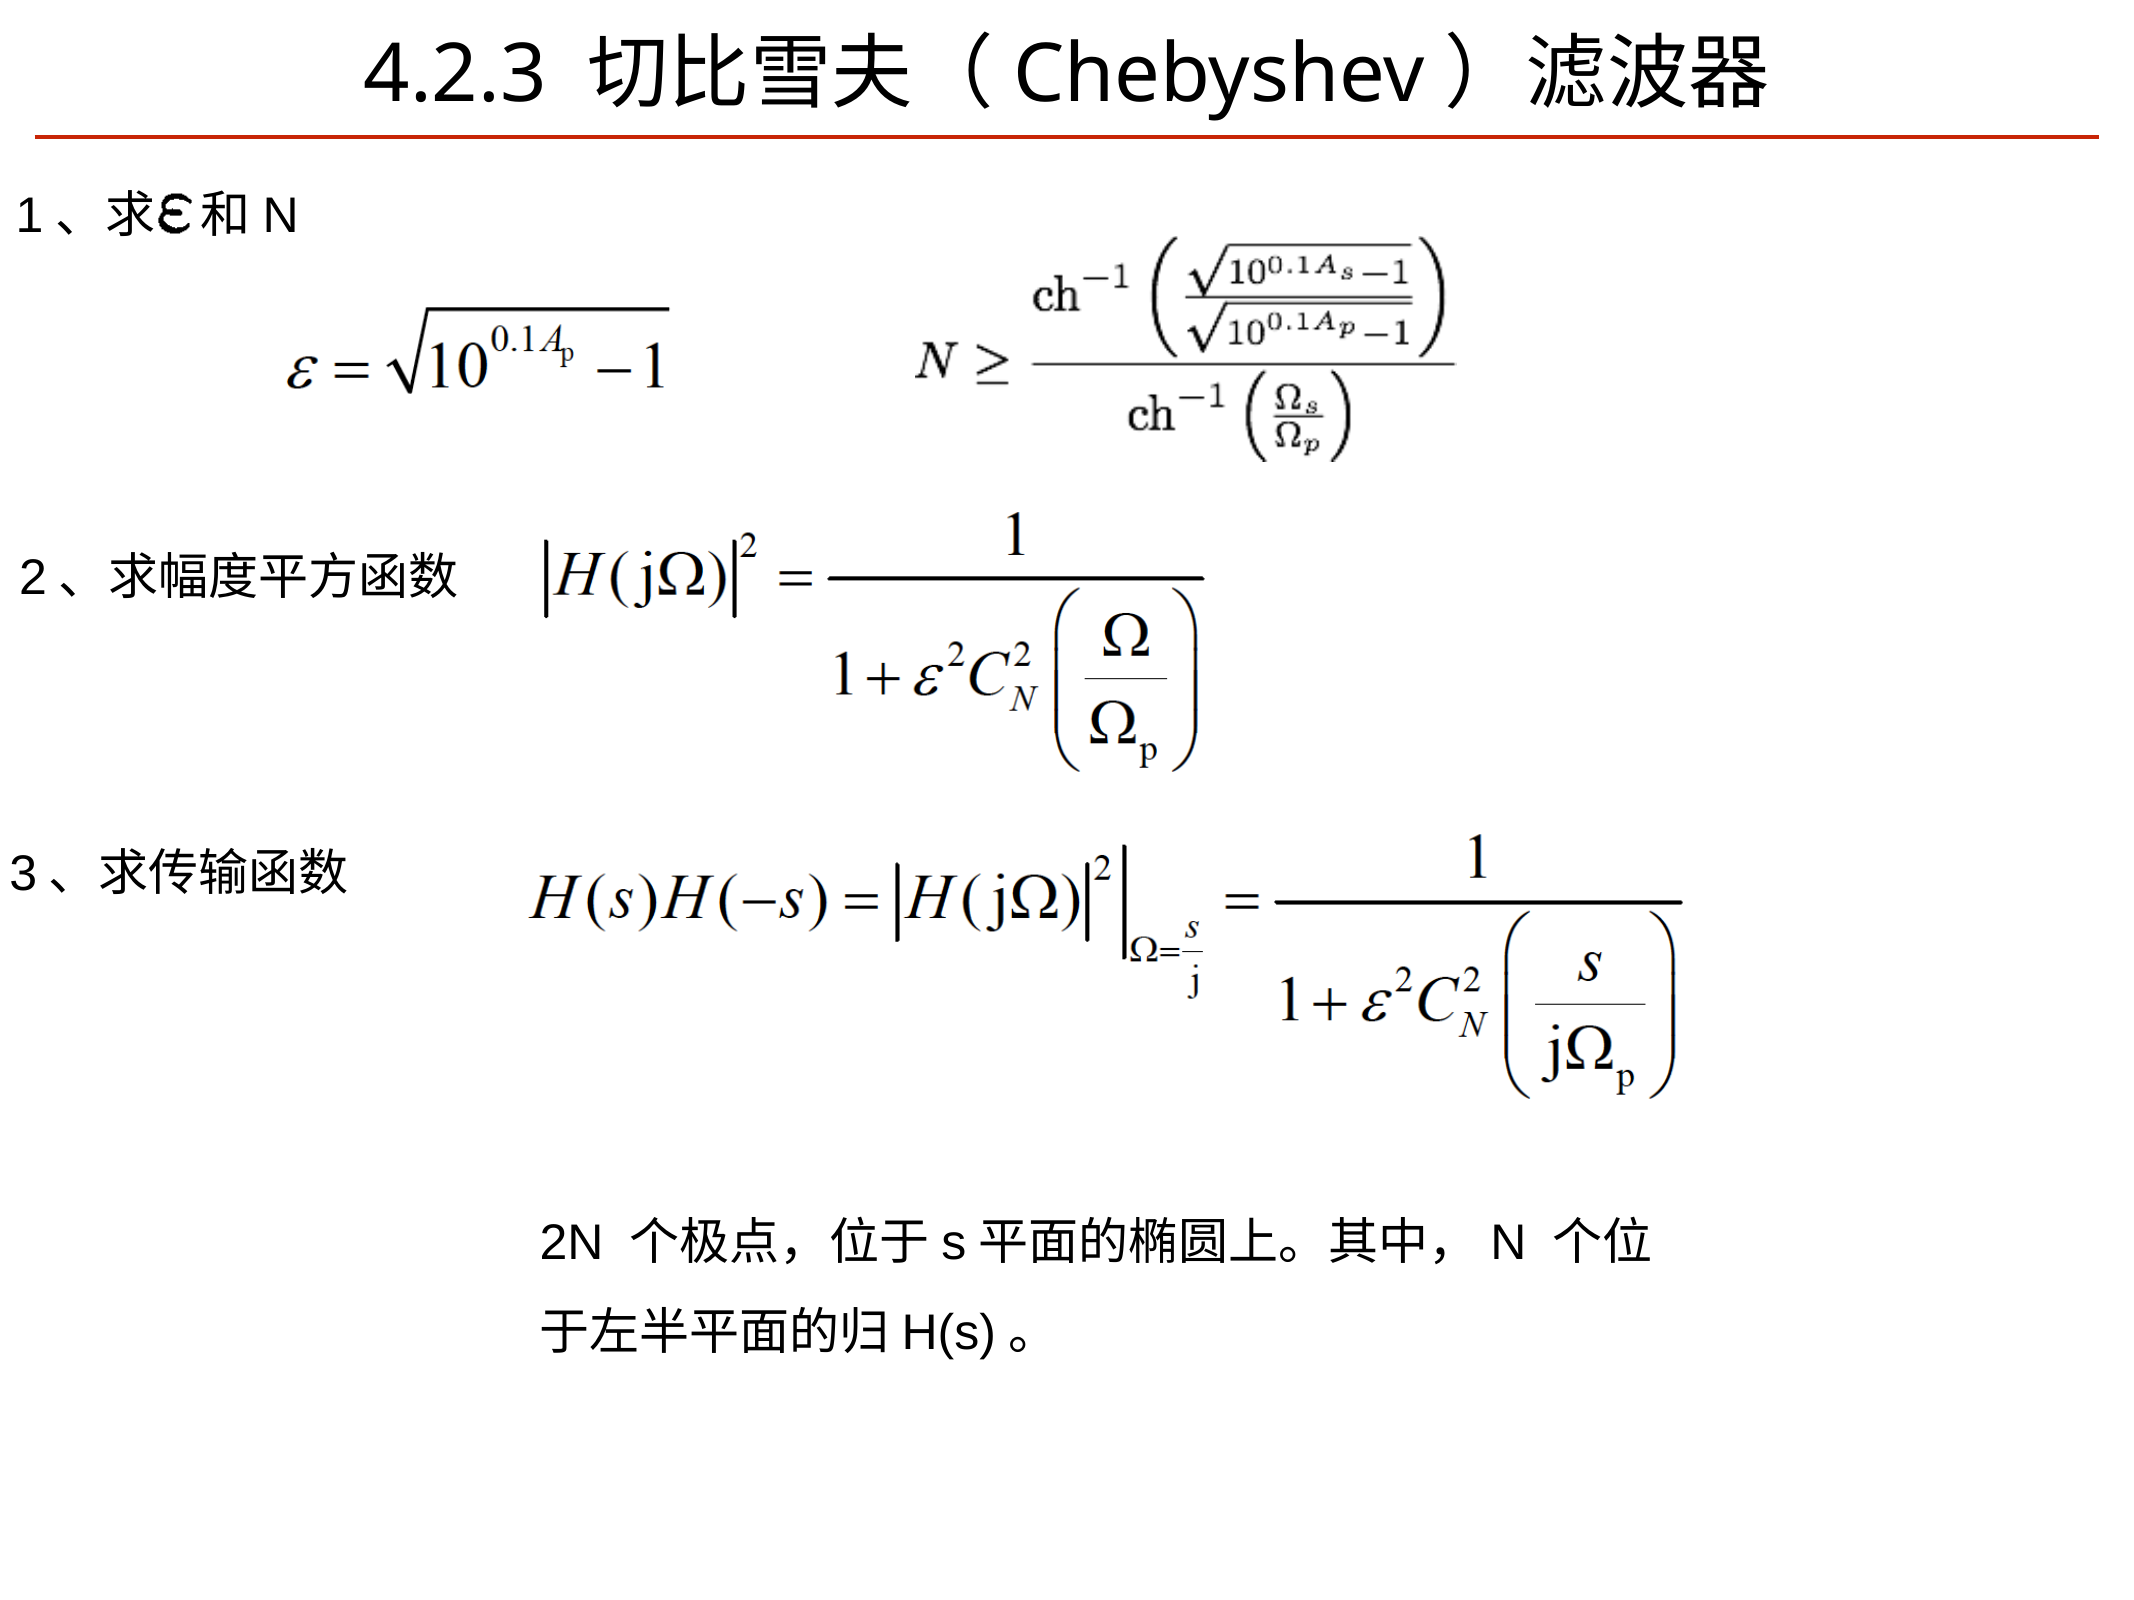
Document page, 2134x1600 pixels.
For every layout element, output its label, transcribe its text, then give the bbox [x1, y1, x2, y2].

picture [269, 286, 682, 412]
text_box 2N 个极点，位于s平面的椭圆上。其中，N 个位于左半平面的归H(s)。 [531, 1171, 1663, 1368]
picture [522, 823, 1695, 1105]
text_box 2、求幅度平方函数 [10, 536, 468, 614]
picture [914, 236, 1457, 462]
picture [531, 501, 1217, 783]
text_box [12, 169, 302, 256]
text_box 3、求传输函数 [0, 832, 358, 909]
title 4.2.3 切比雪夫（Chebyshev）滤波器 [155, 0, 1978, 140]
